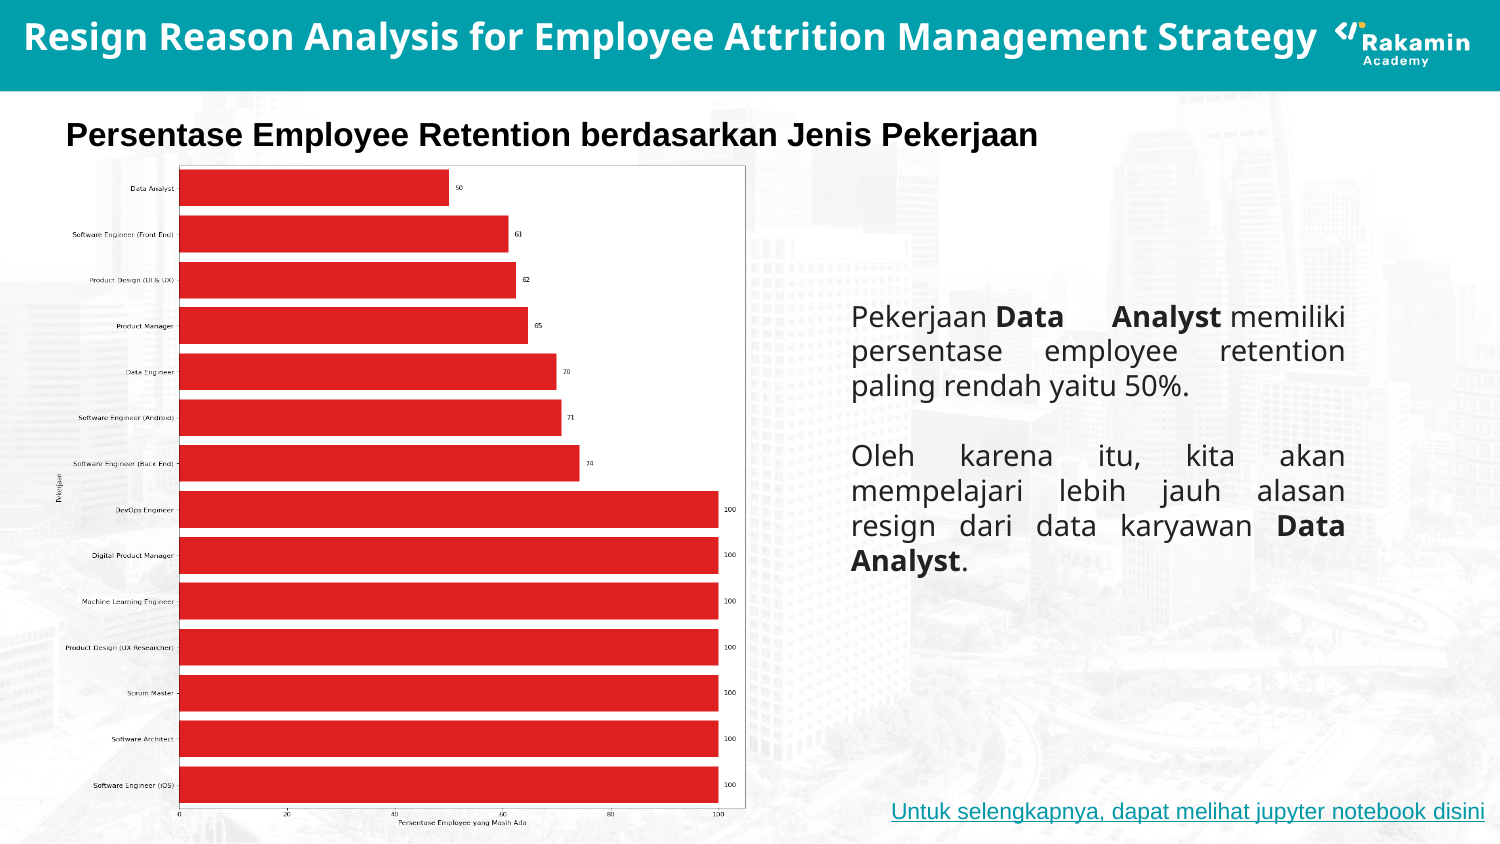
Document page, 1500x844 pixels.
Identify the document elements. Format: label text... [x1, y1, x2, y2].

text_box Persentase Employee Retention berdasarkan Jenis Pekerjaan [51, 106, 1447, 161]
title Resign Reason Analysis for Employee Attrition Management Strategy [0, 0, 1342, 84]
text_box Untuk selengkapnya, dapat melihat jupyter notebook disini [763, 782, 1500, 838]
picture [0, 0, 1500, 844]
text_box Pekerjaan Data Analyst memiliki persentase employee retention paling rendah yaitu 50%. Oleh karena itu, kita akan mempelajari lebih jauh alasan resign dari data karyawan Data Analyst. [835, 290, 1361, 585]
